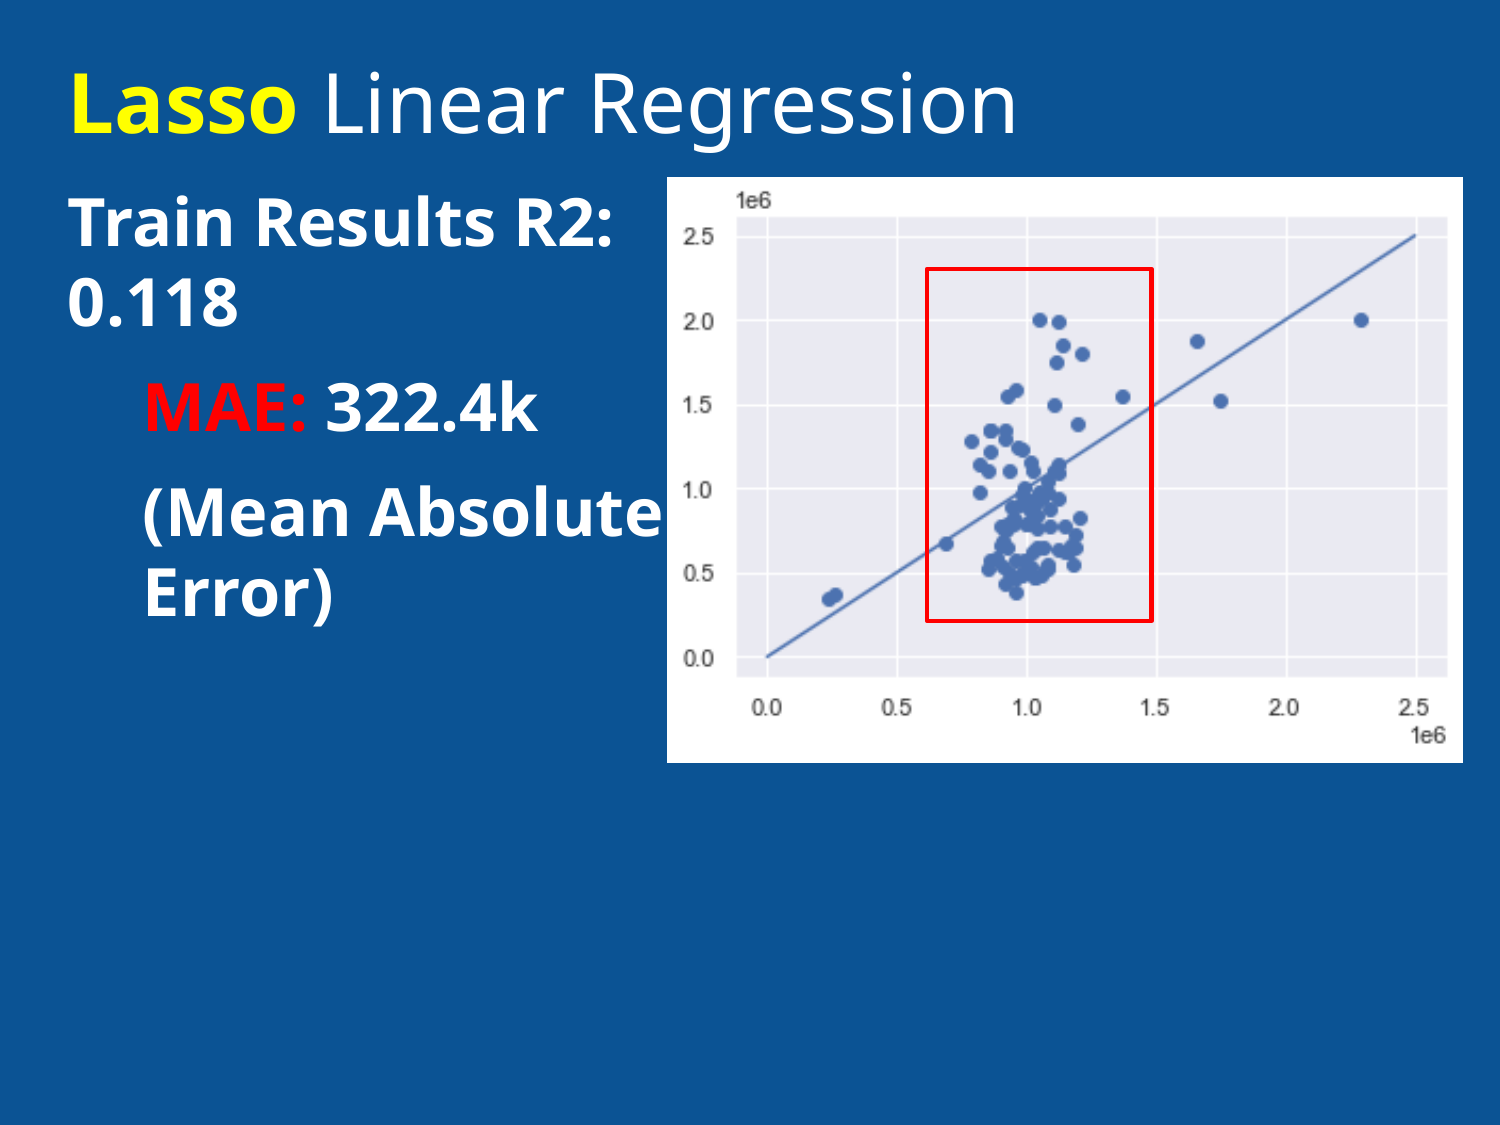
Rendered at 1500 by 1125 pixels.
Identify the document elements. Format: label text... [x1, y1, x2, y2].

text_box Lasso Linear Regression [53, 42, 1436, 158]
picture [666, 177, 1463, 763]
text_box Train Results R2: 0.118 MAE: 322.4k (Mean Absolute Error) [53, 172, 706, 743]
